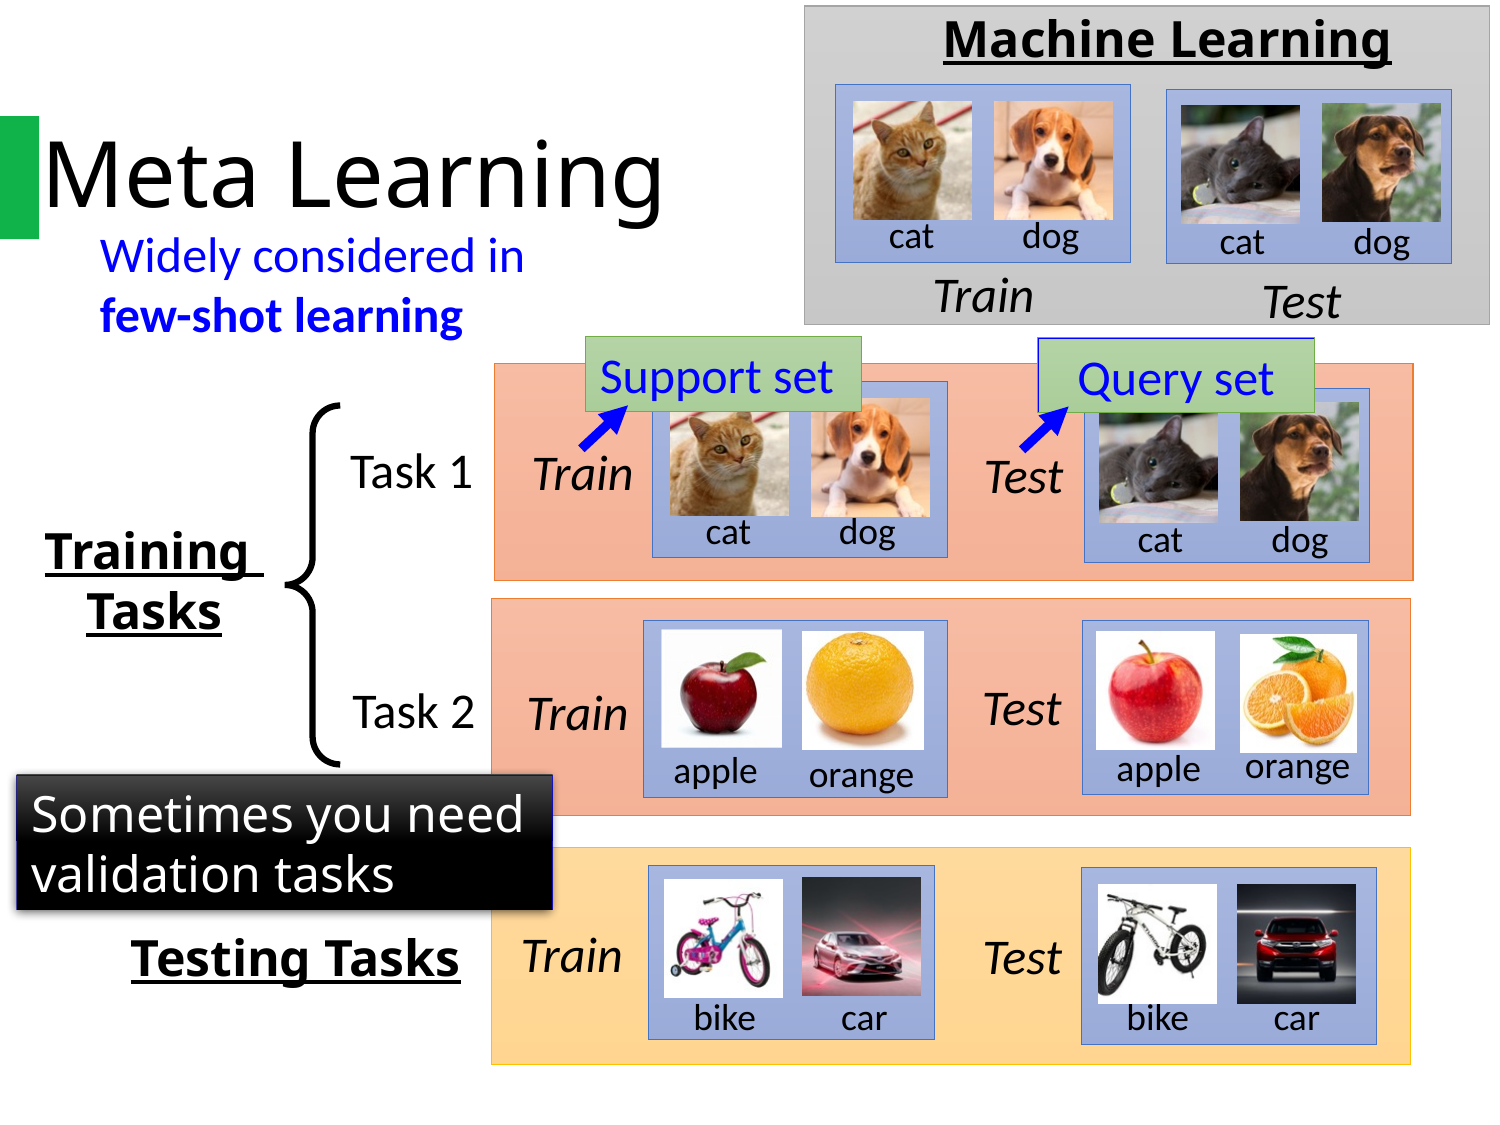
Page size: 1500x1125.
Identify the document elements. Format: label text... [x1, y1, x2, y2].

text_box dog [1002, 220, 1099, 263]
text_box Test [947, 916, 1081, 992]
text_box Train [908, 254, 1059, 330]
text_box Train [507, 433, 652, 509]
text_box Train [496, 915, 647, 990]
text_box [1082, 620, 1370, 797]
text_box [835, 84, 1131, 263]
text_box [1081, 867, 1377, 1047]
text_box Test [948, 436, 1084, 512]
text_box Task 1 [341, 431, 508, 506]
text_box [1084, 388, 1370, 569]
text_box Widely considered in few-shot learning [85, 215, 820, 350]
text_box Train [502, 673, 643, 748]
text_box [581, 336, 862, 449]
picture [853, 101, 972, 220]
text_box Training Tasks [26, 512, 282, 648]
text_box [648, 865, 935, 1047]
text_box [643, 620, 948, 803]
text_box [652, 380, 948, 560]
text_box Meta Learning [26, 120, 1226, 339]
text_box [284, 404, 341, 765]
picture [994, 101, 1113, 220]
text_box Sometimes you need validation tasks [16, 774, 553, 910]
text_box Machine Learning [927, 0, 1444, 75]
text_box cat [863, 220, 960, 263]
text_box [491, 847, 1411, 1065]
text_box [494, 363, 1414, 581]
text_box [1166, 89, 1452, 270]
text_box Test [948, 667, 1082, 743]
text_box [804, 5, 1490, 325]
text_box [491, 598, 1411, 816]
text_box Test [1226, 270, 1377, 337]
text_box Testing Tasks [101, 921, 490, 995]
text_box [1021, 337, 1315, 450]
text_box Task 2 [341, 670, 510, 746]
